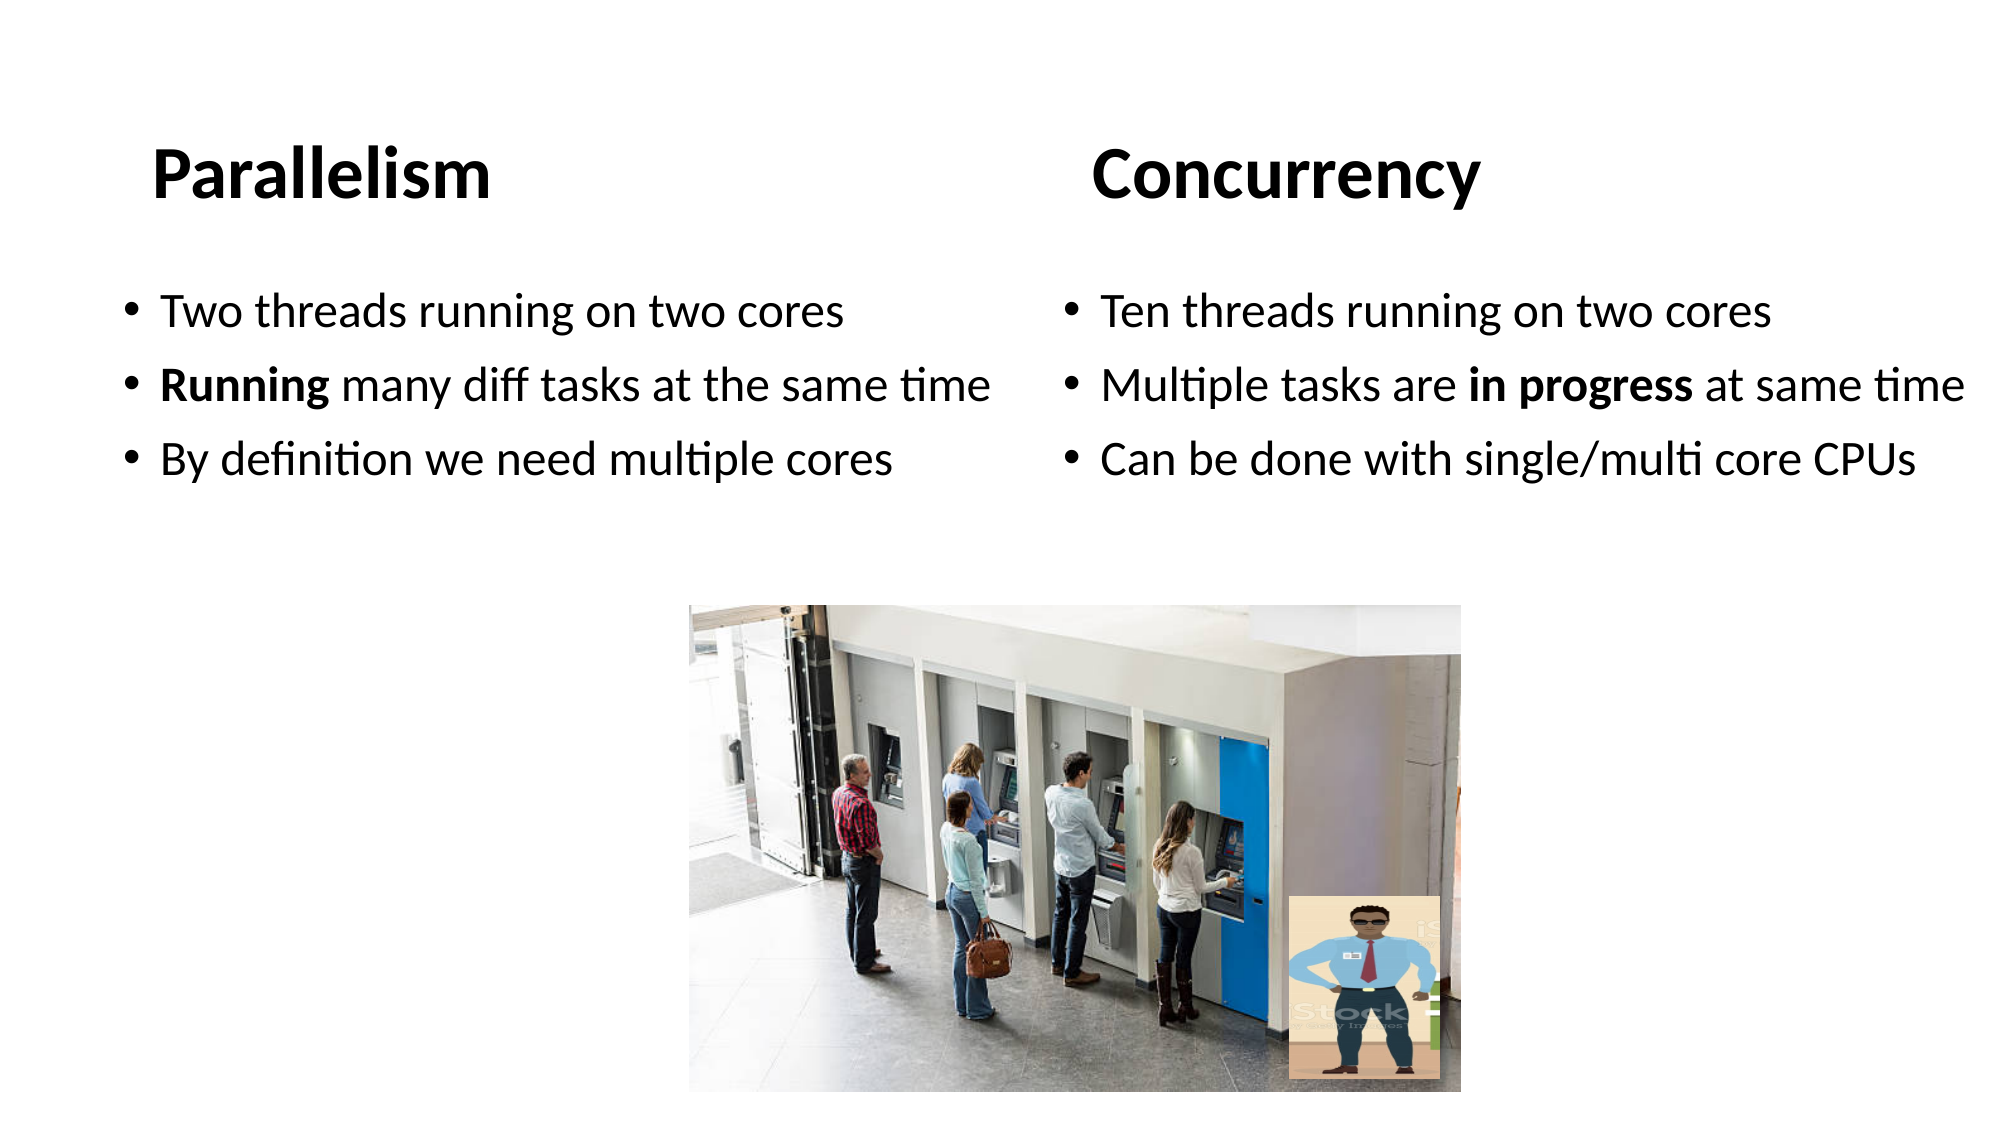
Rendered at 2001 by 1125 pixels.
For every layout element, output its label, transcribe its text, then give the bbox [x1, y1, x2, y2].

picture [689, 605, 1461, 1092]
text_box Ten threads running on two cores Multiple tasks are in progress at same time Can be done with single/multi core CPUs [1048, 277, 2000, 495]
text_box Concurrency [1077, 59, 1749, 277]
list Two threads running on two cores Running many diff tasks at the same time By definition we need multiple cores [108, 277, 1030, 495]
title Parallelism [137, 59, 809, 277]
